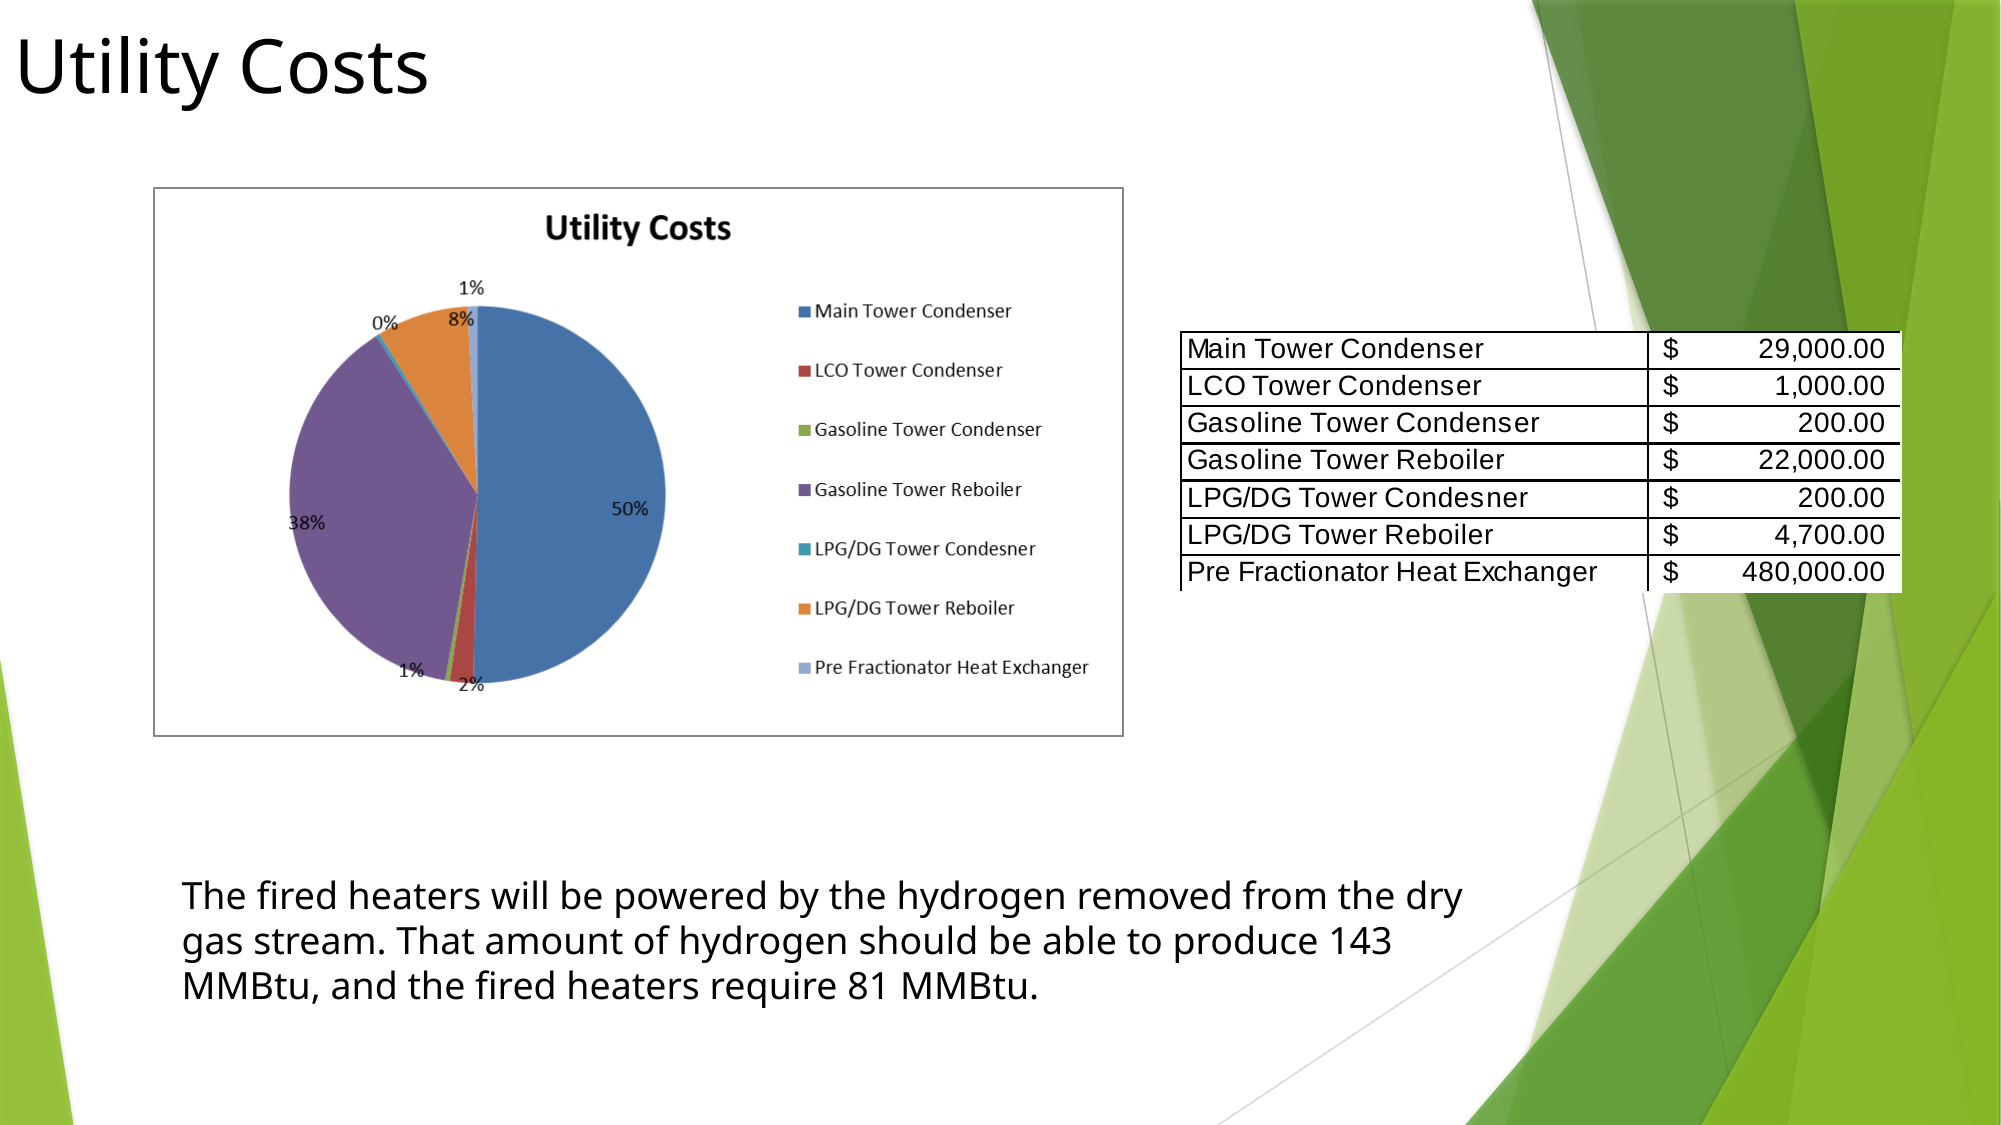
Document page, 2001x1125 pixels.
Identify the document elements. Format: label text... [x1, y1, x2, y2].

picture [152, 187, 1124, 737]
text_box Utility Costs [0, 11, 2000, 117]
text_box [1179, 330, 1903, 594]
text_box The fired heaters will be powered by the hydrogen removed from the dry gas stream. That amount of hydrogen should be able to produce 143 MMBtu, and the fired heaters require 81 MMBtu. [166, 864, 1542, 1015]
